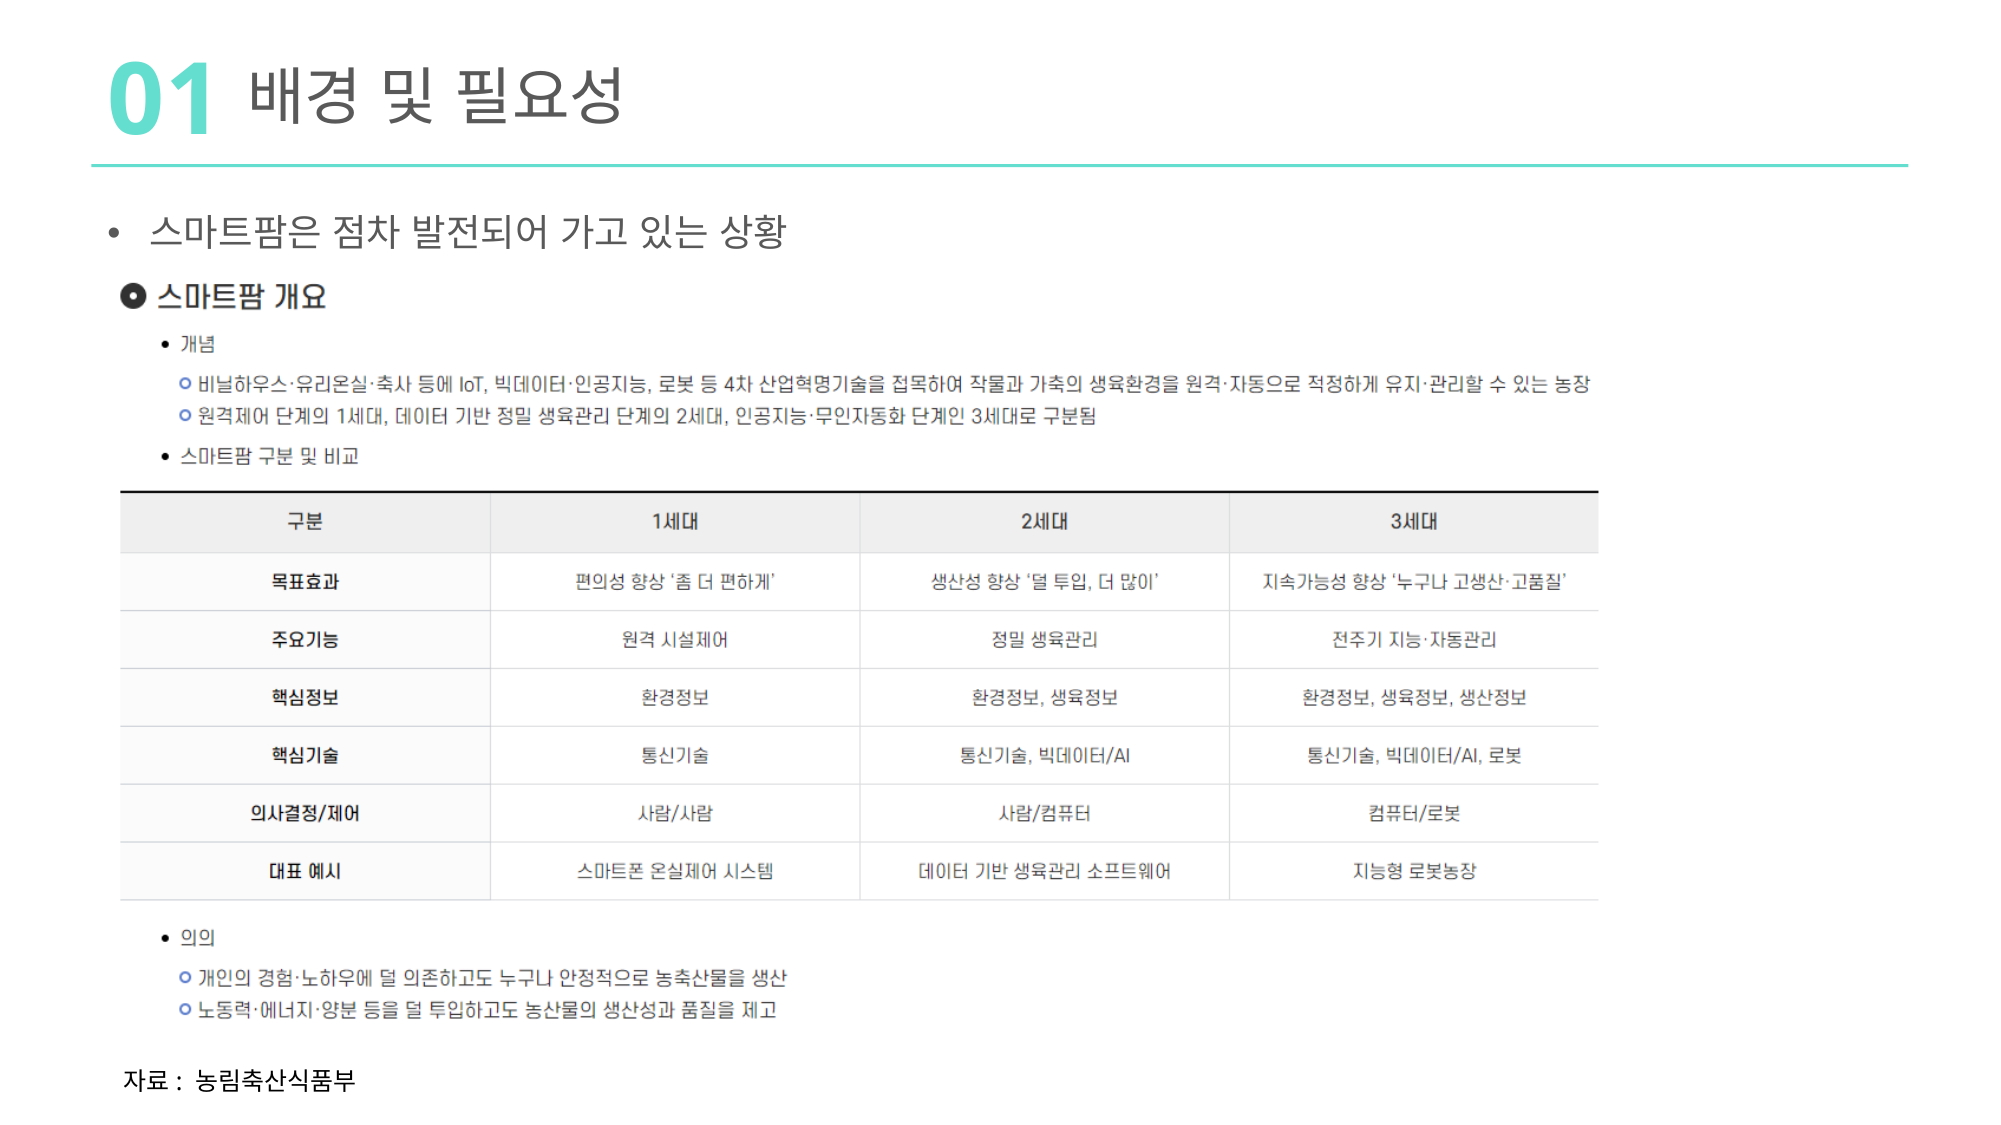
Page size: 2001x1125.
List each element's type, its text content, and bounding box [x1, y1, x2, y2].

text_box 스마트팜은 점차 발전되어 가고 있는 상황 [92, 202, 1906, 262]
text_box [91, 27, 938, 164]
text_box 자료: 농림축산식품부 [109, 1057, 384, 1103]
picture [111, 270, 1608, 1034]
text_box [90, 163, 1909, 168]
